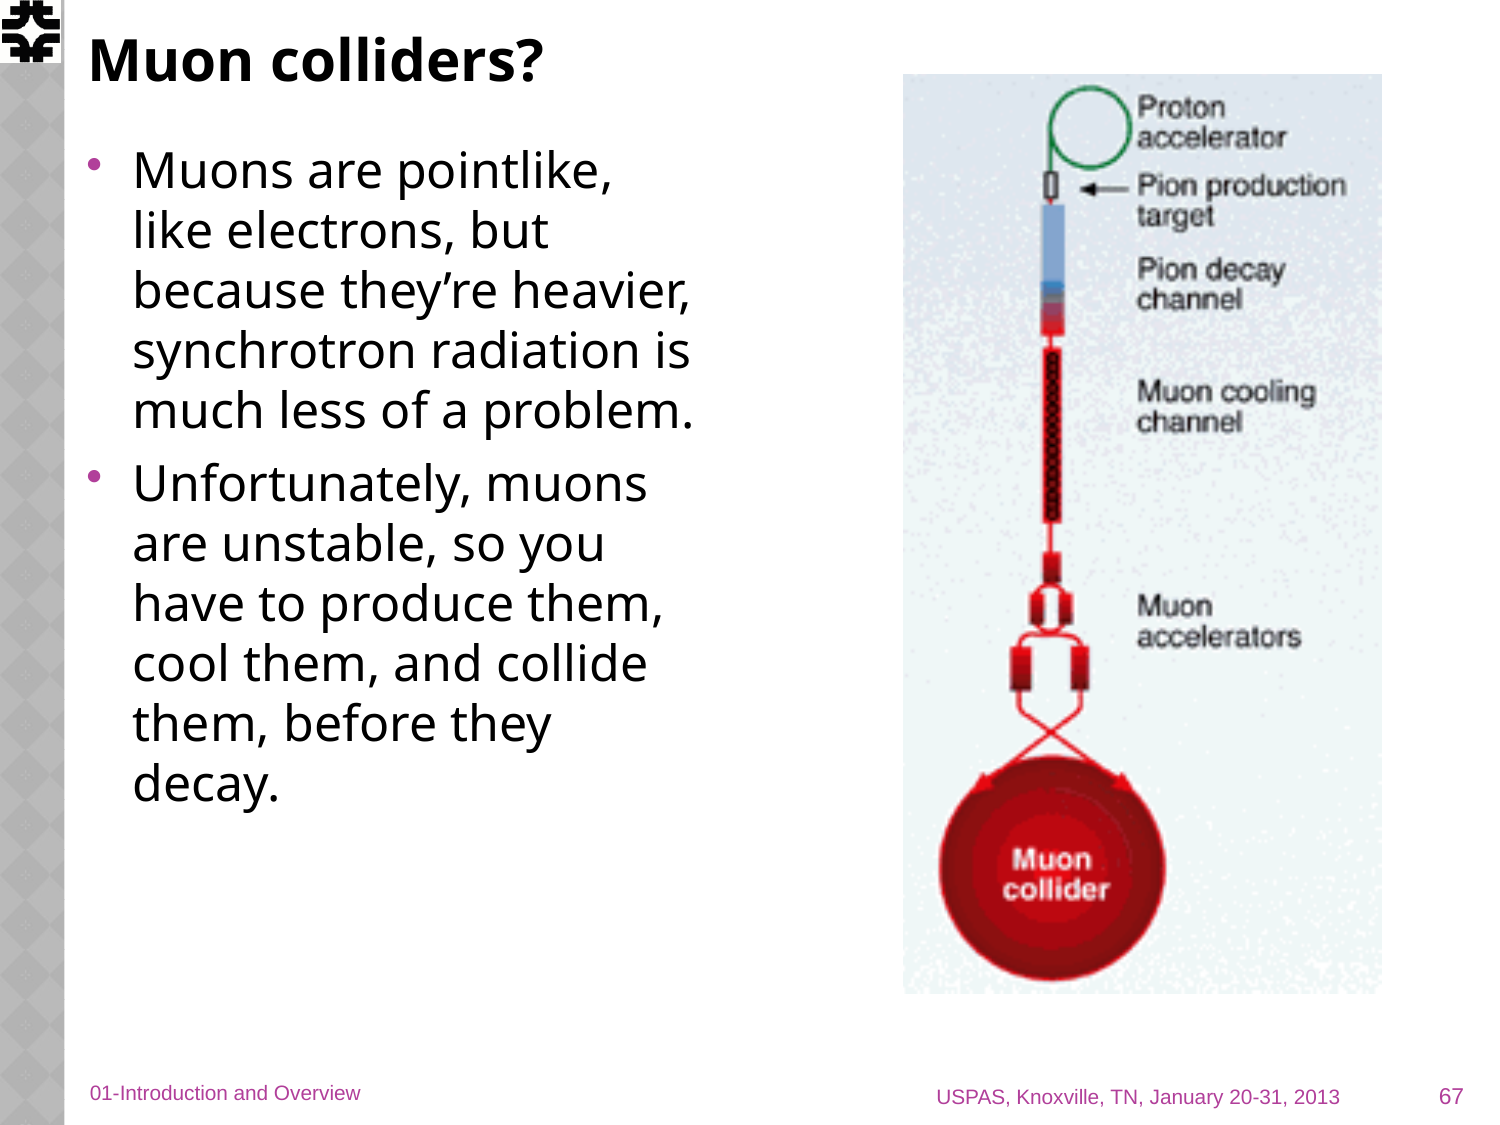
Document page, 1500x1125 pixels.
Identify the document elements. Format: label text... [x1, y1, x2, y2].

footer 01-Introduction and Overview [75, 1075, 709, 1105]
slide_number 67 [1367, 1071, 1465, 1110]
picture [0, 0, 61, 63]
text_box Biased ferrite frequency tuner [0, 0, 65, 1125]
picture [902, 74, 1382, 995]
title Muon colliders? [80, 20, 1436, 93]
list Muons are pointlike, like electrons, but because they’re heavier, synchrotron radiation is much less of a problem. Unfortunately, muons are unstable, so you have to produce them, cool them, and collide them, before they decay. [72, 131, 719, 1063]
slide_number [827, 1077, 1355, 1110]
